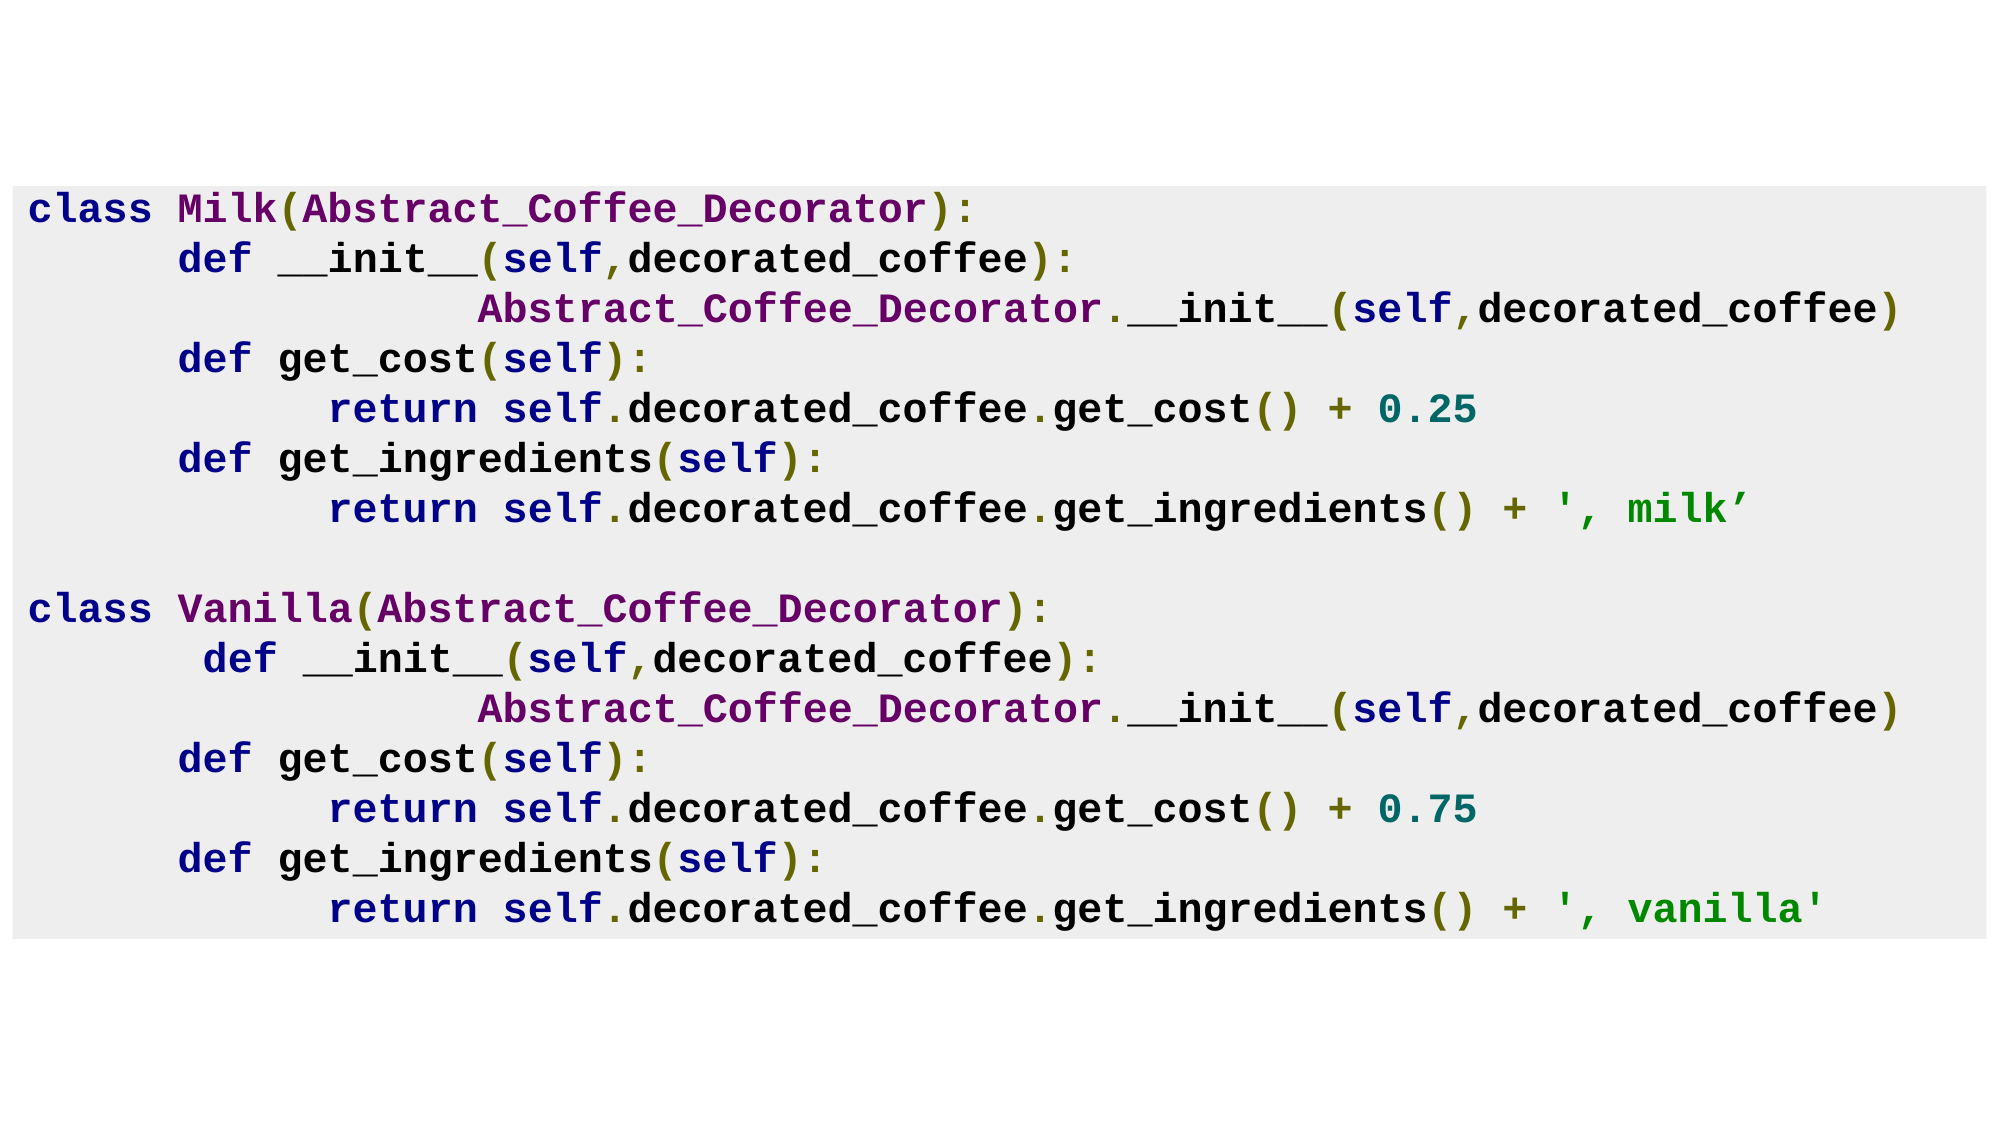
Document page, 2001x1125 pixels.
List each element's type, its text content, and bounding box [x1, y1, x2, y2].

text_box class Milk(Abstract_Coffee_Decorator): def __init__(self,decorated_coffee): Abstract_Coffee_Decorator.__init__(self,decorated_coffee) def get_cost(self): return self.decorated_coffee.get_cost() + 0.25 def get_ingredients(self): return self.decorated_coffee.get_ingredients() + ', milk’ class Vanilla(Abstract_Coffee_Decorator): def __init__(self,decorated_coffee): Abstract_Coffee_Decorator.__init__(self,decorated_coffee) def get_cost(self): return self.decorated_coffee.get_cost() + 0.75 def get_ingredients(self): return self.decorated_coffee.get_ingredients() + ', vanilla' [12, 186, 1987, 939]
